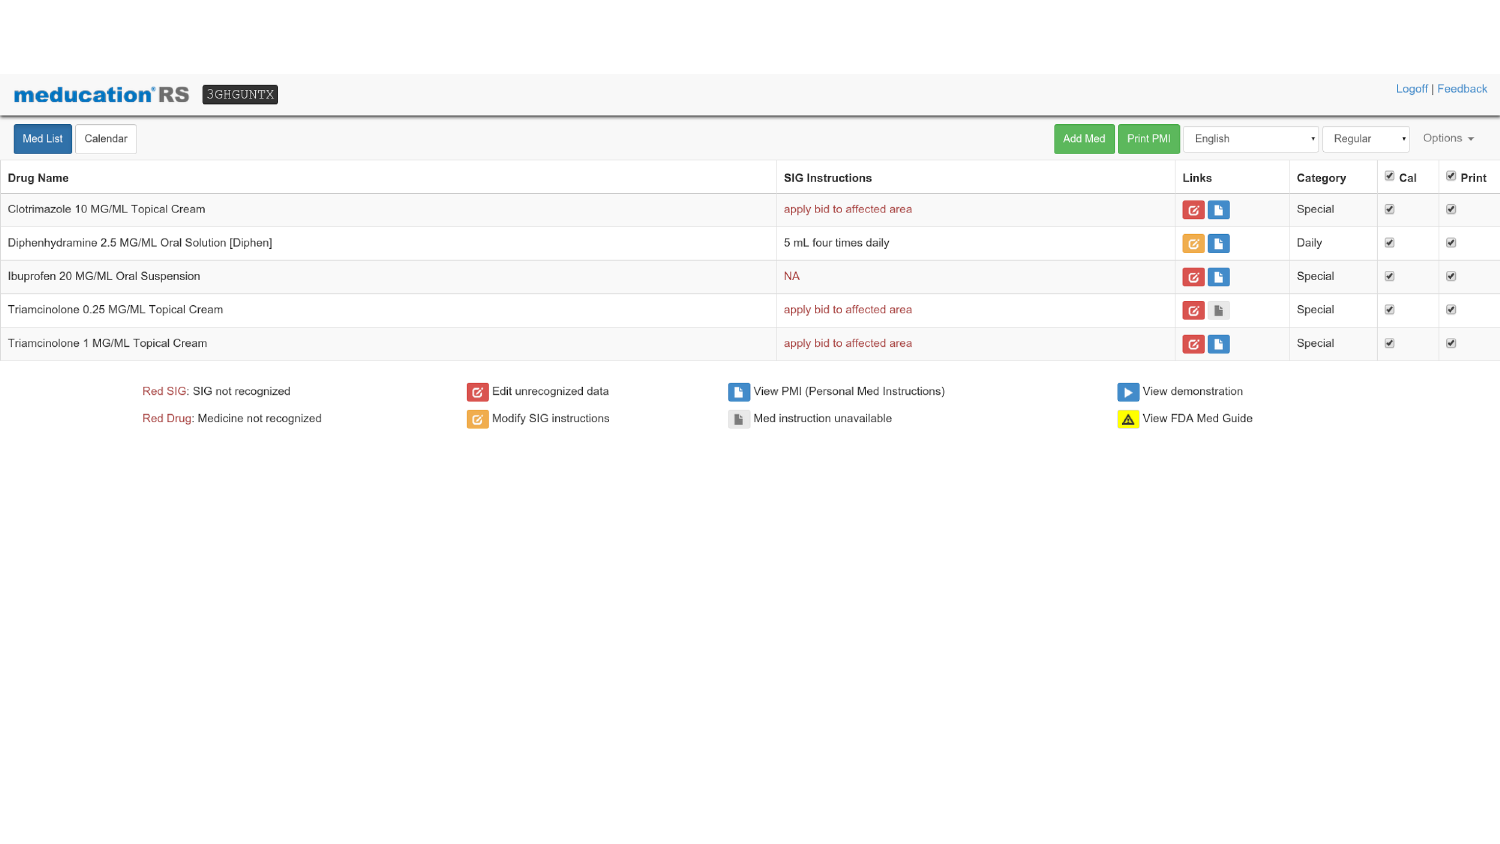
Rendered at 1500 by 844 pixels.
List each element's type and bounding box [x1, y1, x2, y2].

picture [0, 74, 1500, 732]
